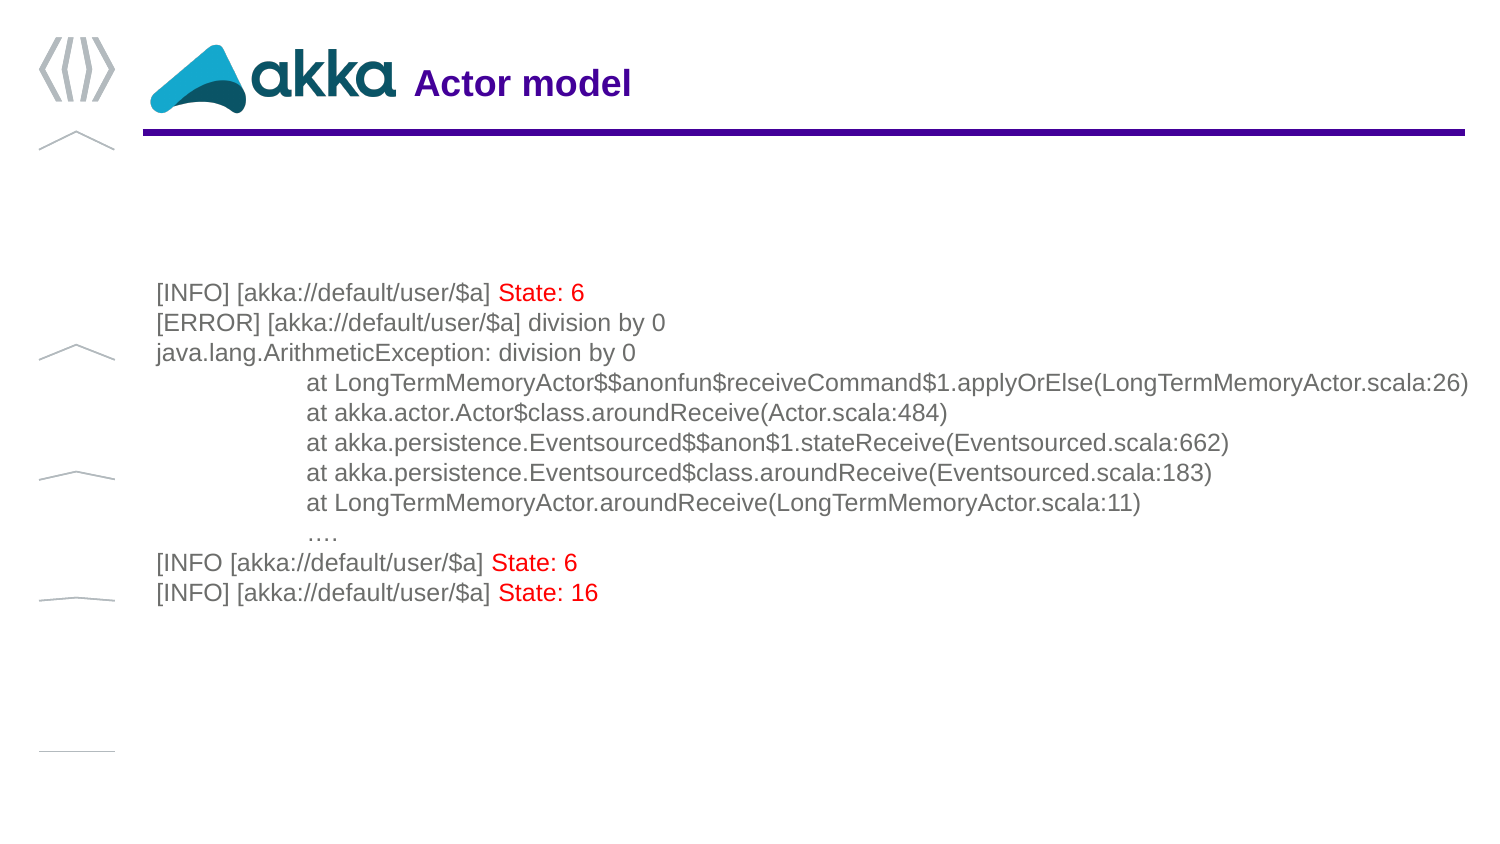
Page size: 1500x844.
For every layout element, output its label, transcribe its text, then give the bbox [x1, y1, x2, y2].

text_box [INFO] [akka://default/user/$a] State: 6 [ERROR] [akka://default/user/$a] division by 0 java.lang.ArithmeticException: division by 0 at LongTermMemoryActor$$anonfun$receiveCommand$1.applyOrElse(LongTermMemoryActor.scala:26) at akka.actor.Actor$class.aroundReceive(Actor.scala:484) at akka.persistence.Eventsourced$$anon$1.stateReceive(Eventsourced.scala:662) at akka.persistence.Eventsourced$class.aroundReceive(Eventsourced.scala:183) at LongTermMemoryActor.aroundReceive(LongTermMemoryActor.scala:11) …. [INFO [akka://default/user/$a] State: 6 [INFO] [akka://default/user/$a] State: 16 [141, 269, 1500, 614]
picture [138, 24, 404, 134]
title Actor model [407, 49, 1500, 120]
